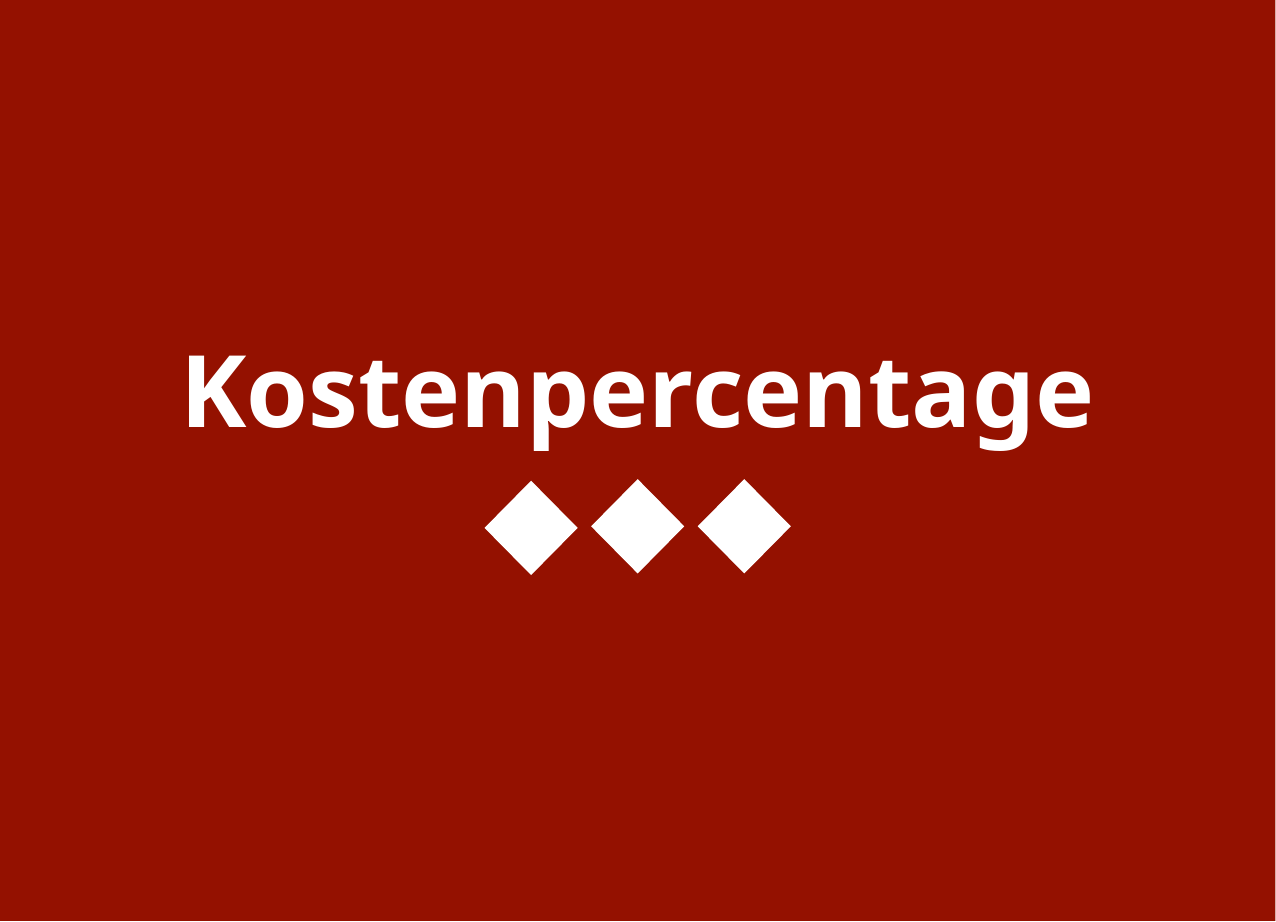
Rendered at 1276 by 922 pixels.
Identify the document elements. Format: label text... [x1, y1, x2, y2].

title Kostenpercentage [117, 329, 1158, 461]
